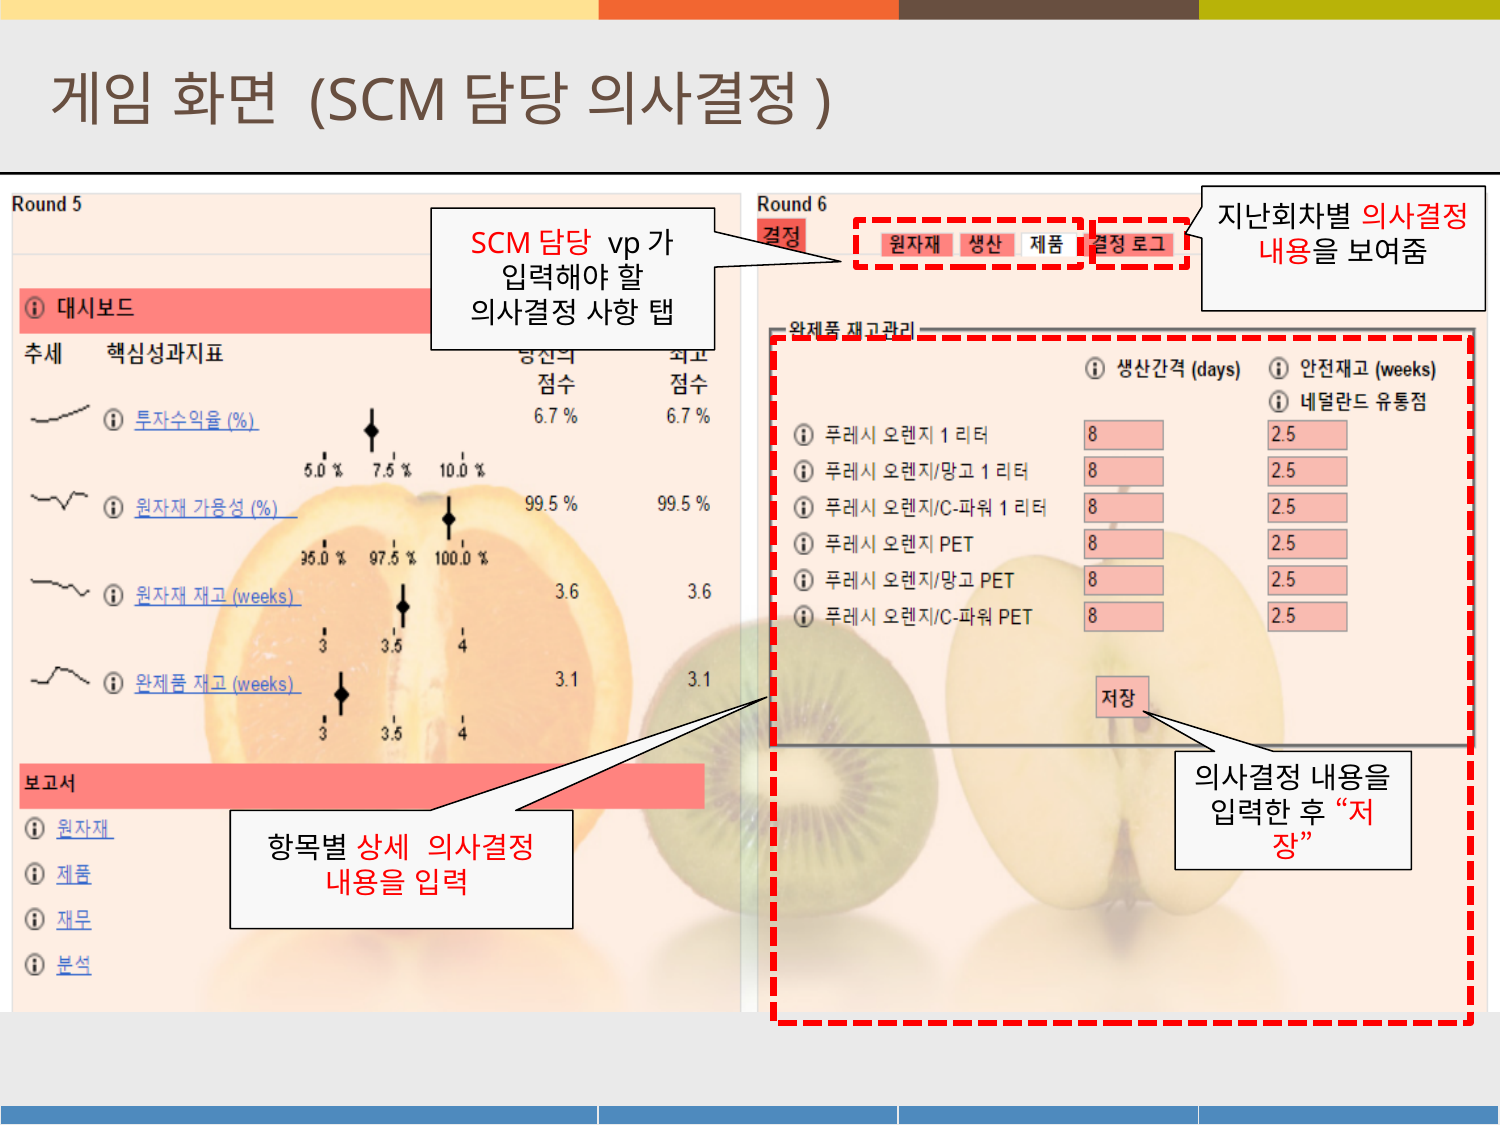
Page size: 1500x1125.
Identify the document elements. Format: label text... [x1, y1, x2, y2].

picture [0, 172, 1500, 1012]
title 게임 화면 (SCM담당 의사결정) [34, 3, 1500, 172]
text_box [773, 1020, 1471, 1024]
